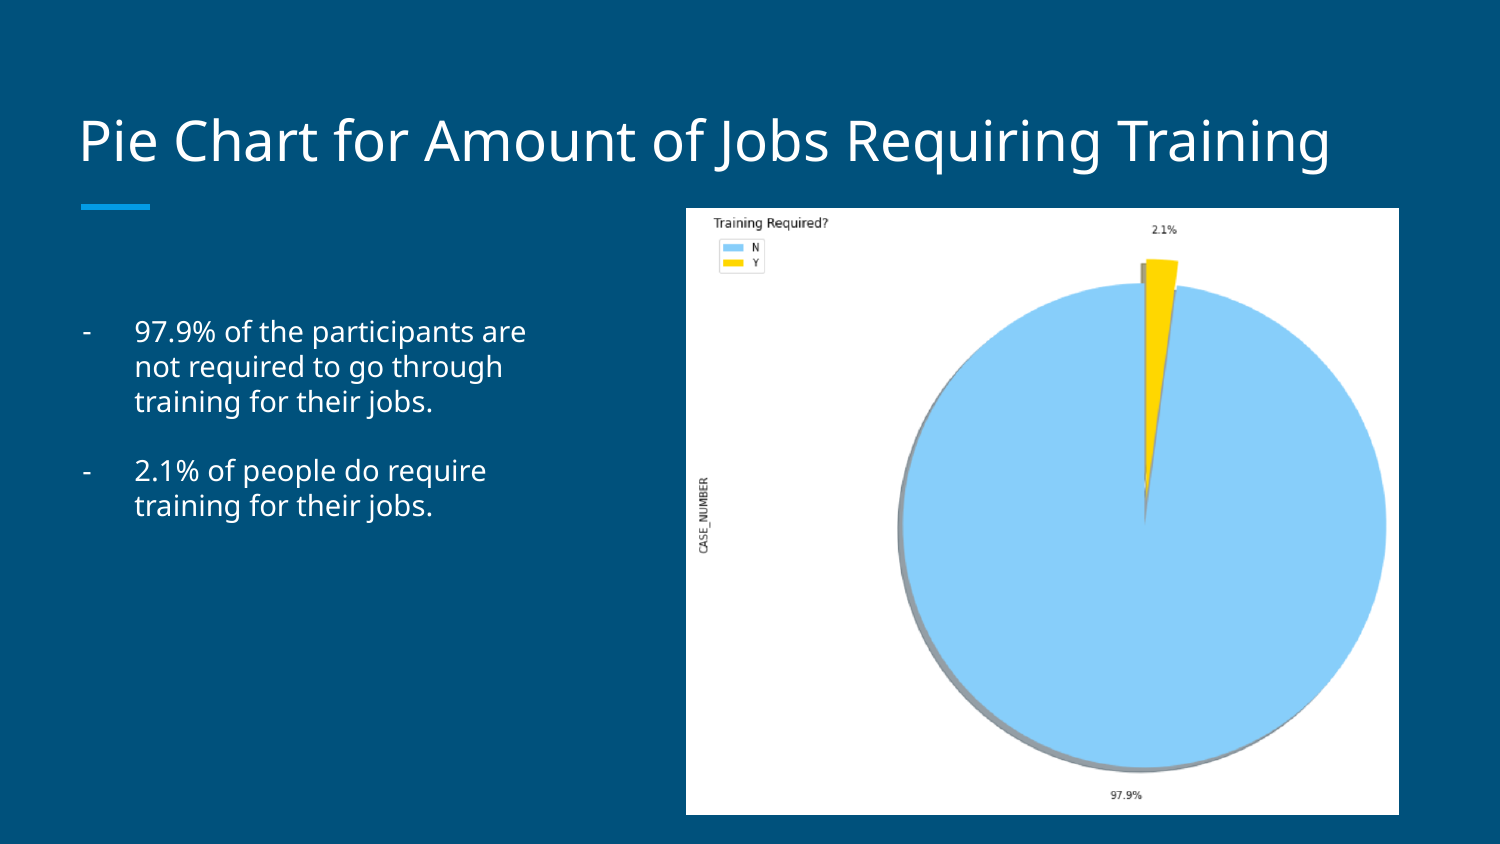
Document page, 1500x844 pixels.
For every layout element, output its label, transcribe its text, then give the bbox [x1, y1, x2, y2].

picture [687, 209, 1398, 814]
text_box 97.9% of the participants are not required to go through training for their jobs. 2.1% of people do require training for their jobs. [44, 297, 553, 538]
title Pie Chart for Amount of Jobs Requiring Training [63, 75, 1437, 188]
